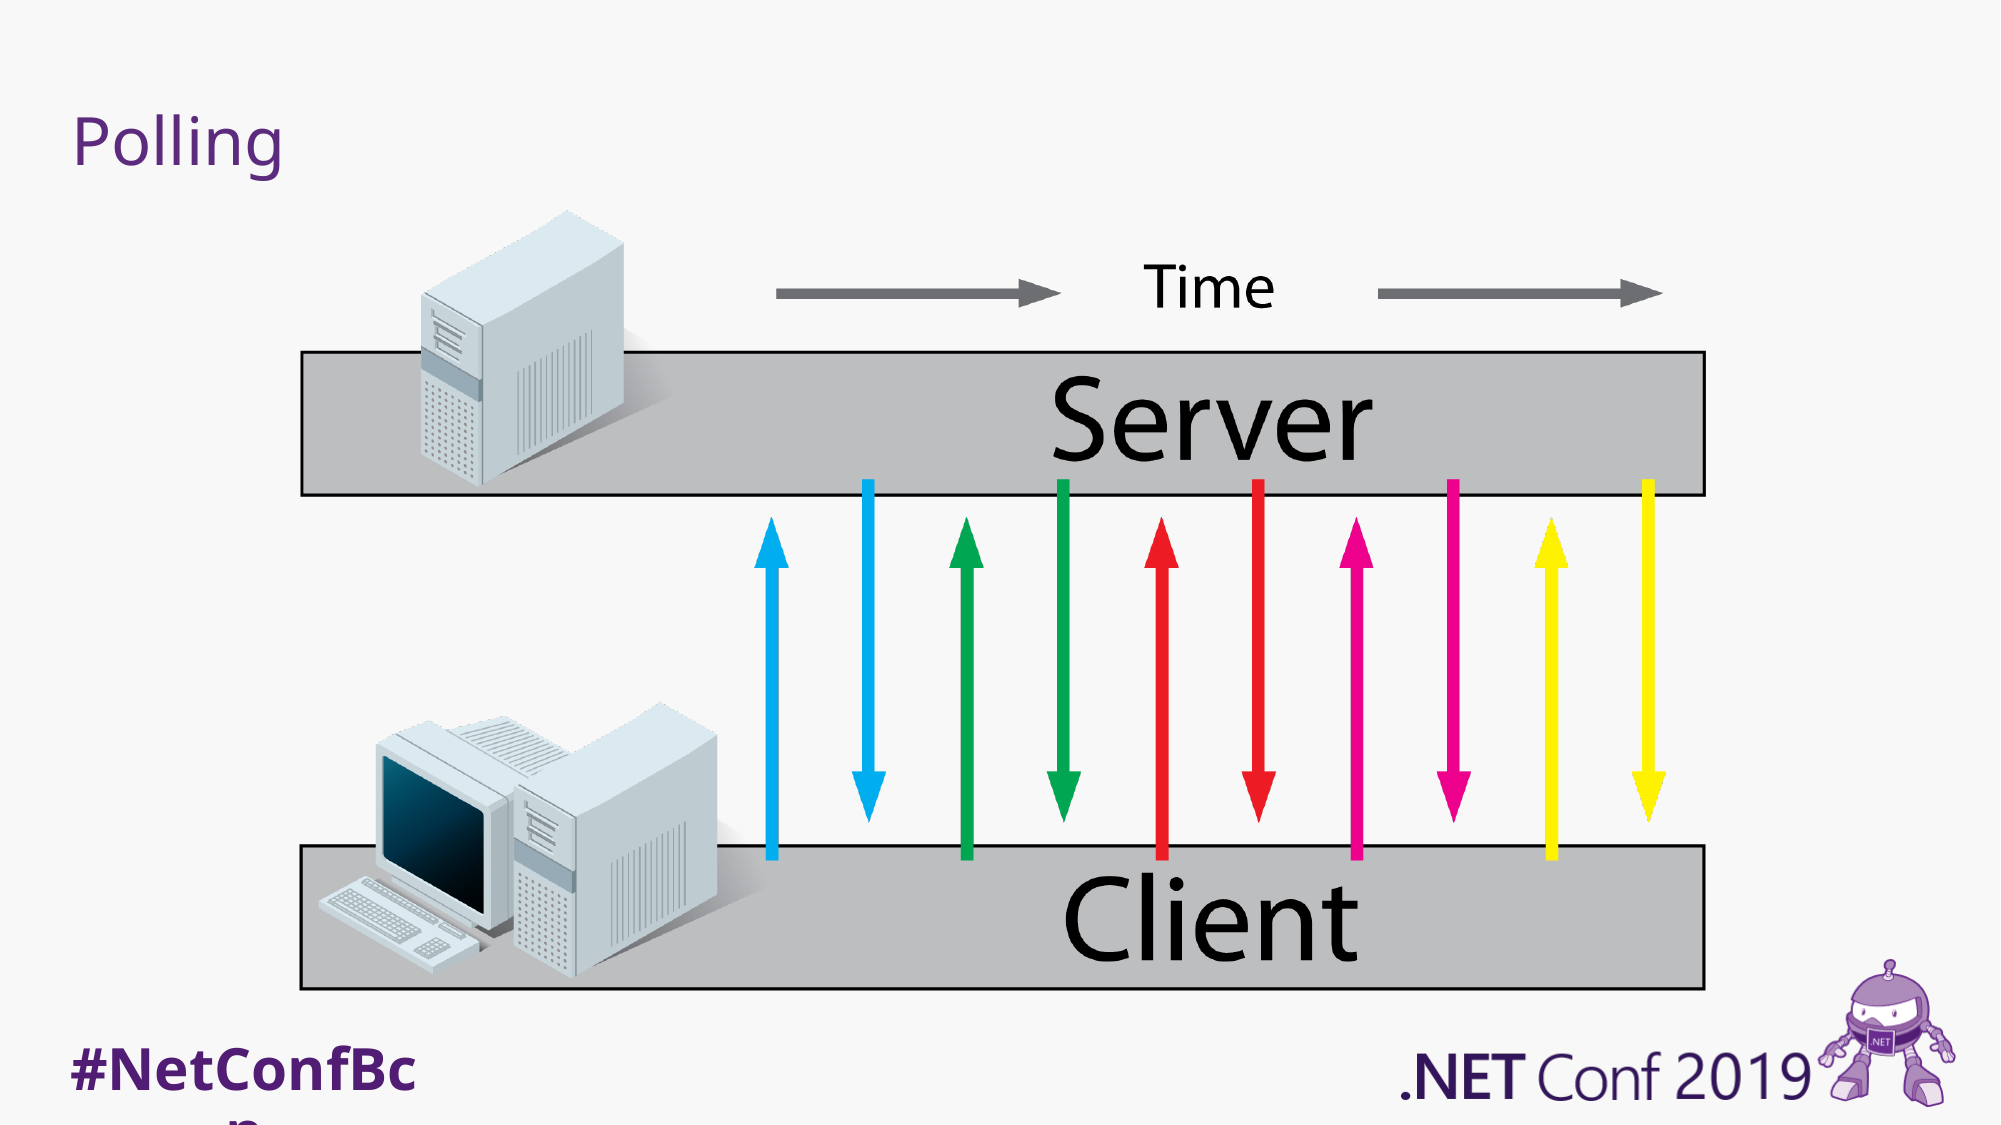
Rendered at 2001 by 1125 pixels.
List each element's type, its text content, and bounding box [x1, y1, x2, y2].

text_box Polling [56, 91, 657, 187]
picture [294, 203, 1956, 1107]
